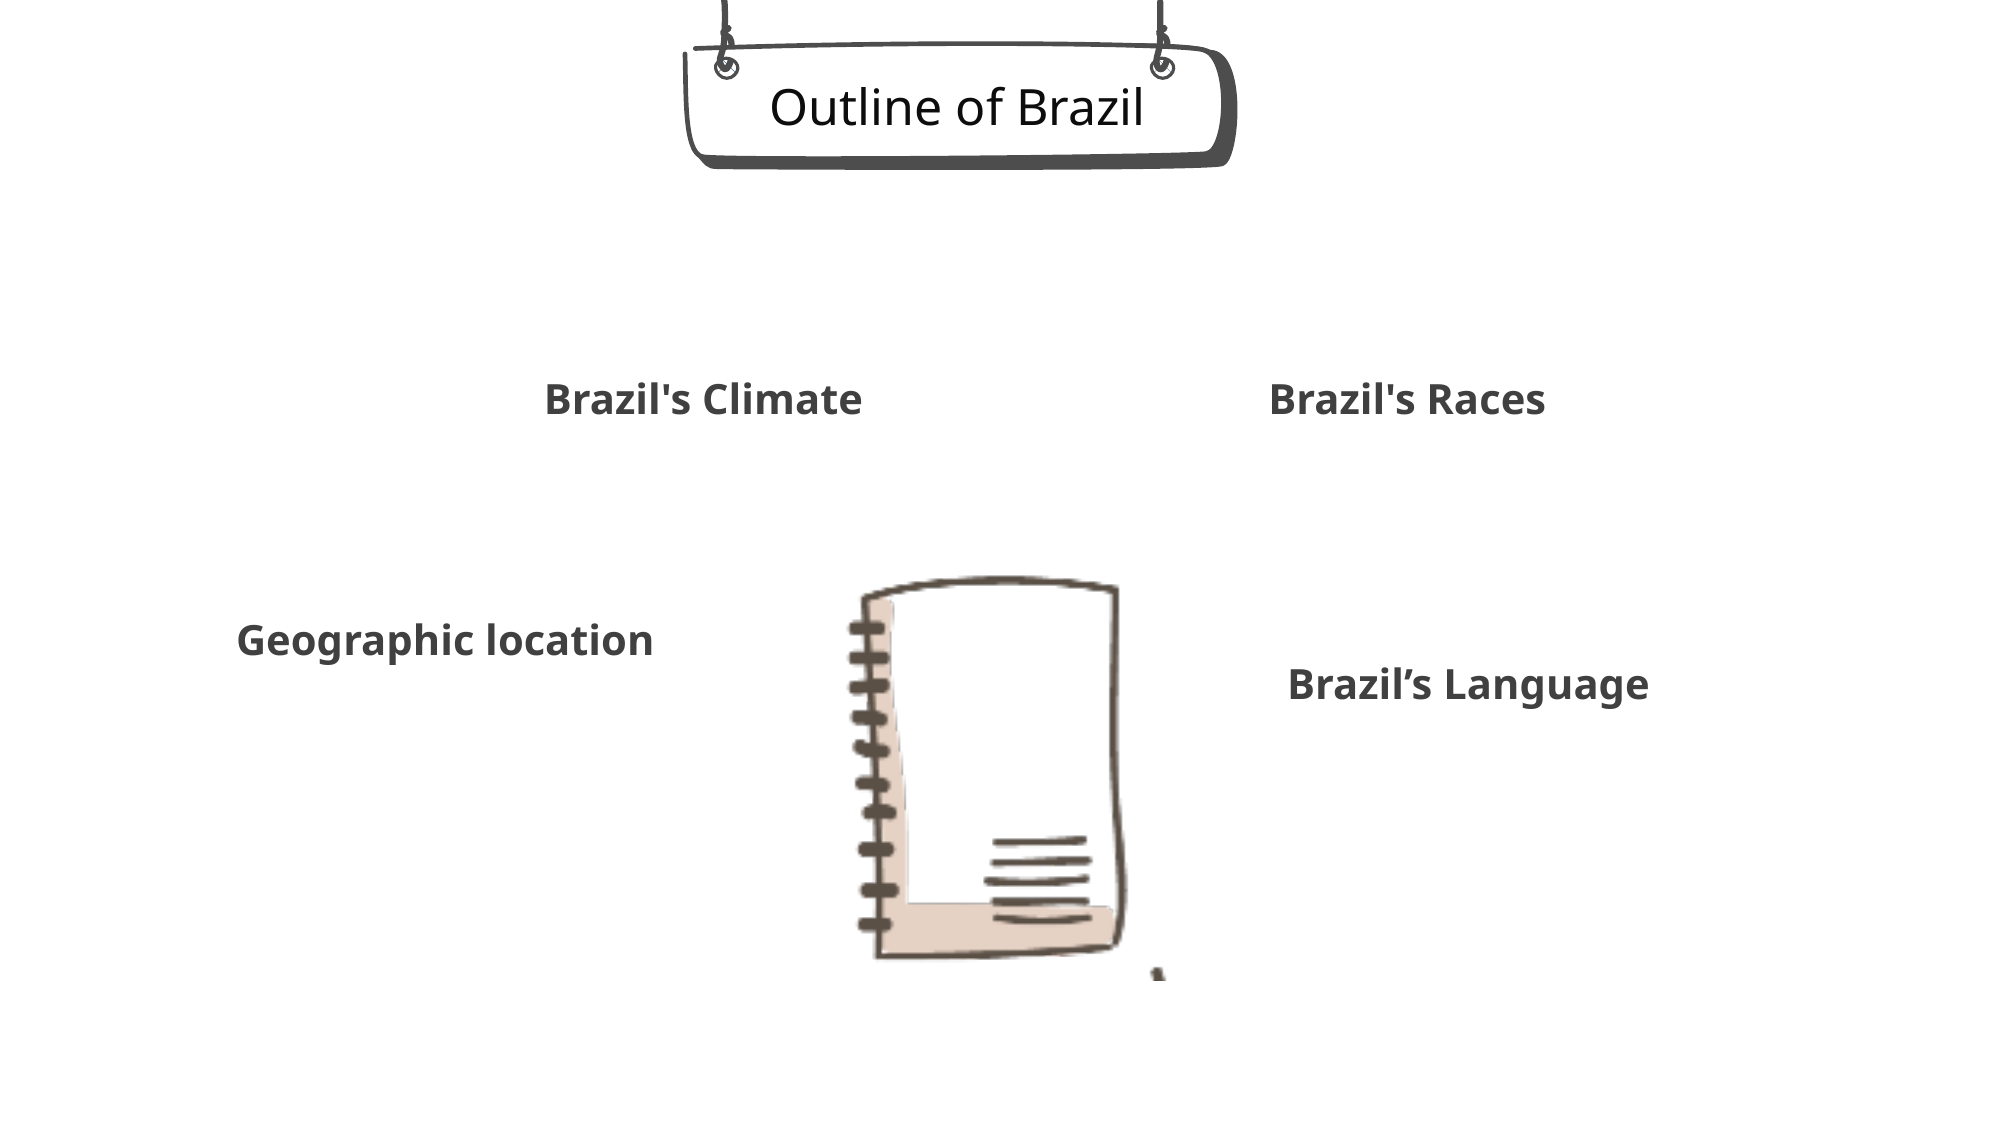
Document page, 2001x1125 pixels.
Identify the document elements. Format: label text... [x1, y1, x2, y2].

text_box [684, 0, 1236, 168]
text_box Geographic location [221, 606, 771, 671]
text_box Brazil's Races [1253, 365, 1707, 430]
text_box Brazil’s Language [1272, 650, 1723, 716]
picture [815, 516, 1204, 981]
text_box Brazil's Climate [529, 365, 1008, 430]
